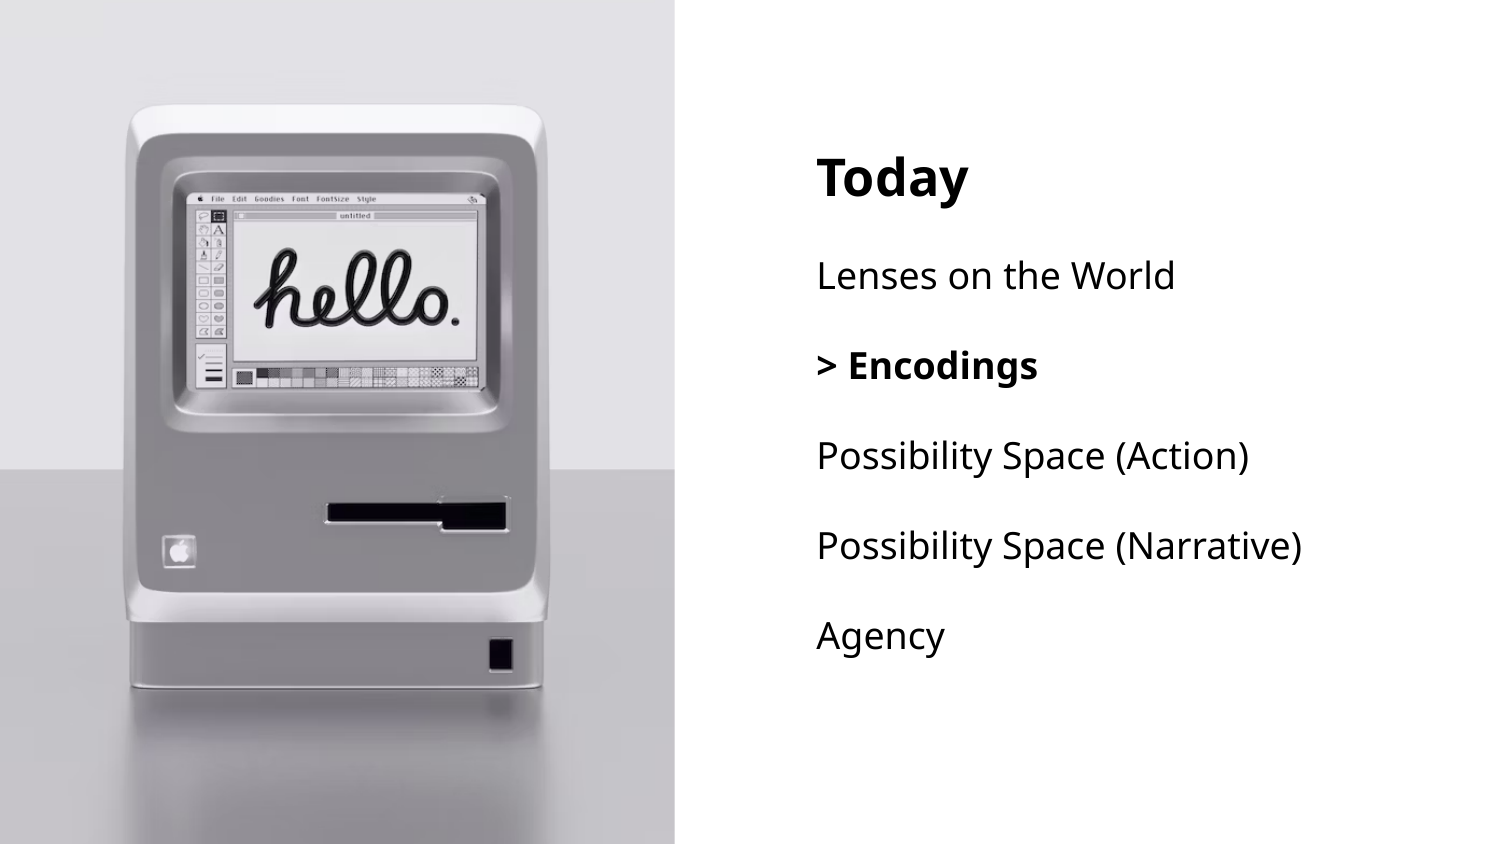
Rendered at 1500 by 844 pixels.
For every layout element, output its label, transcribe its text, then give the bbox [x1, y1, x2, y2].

picture [0, 0, 675, 844]
text_box Today Lenses on the World > Encodings Possibility Space (Action) Possibility Space (Narrative) Agency [801, 129, 1359, 715]
